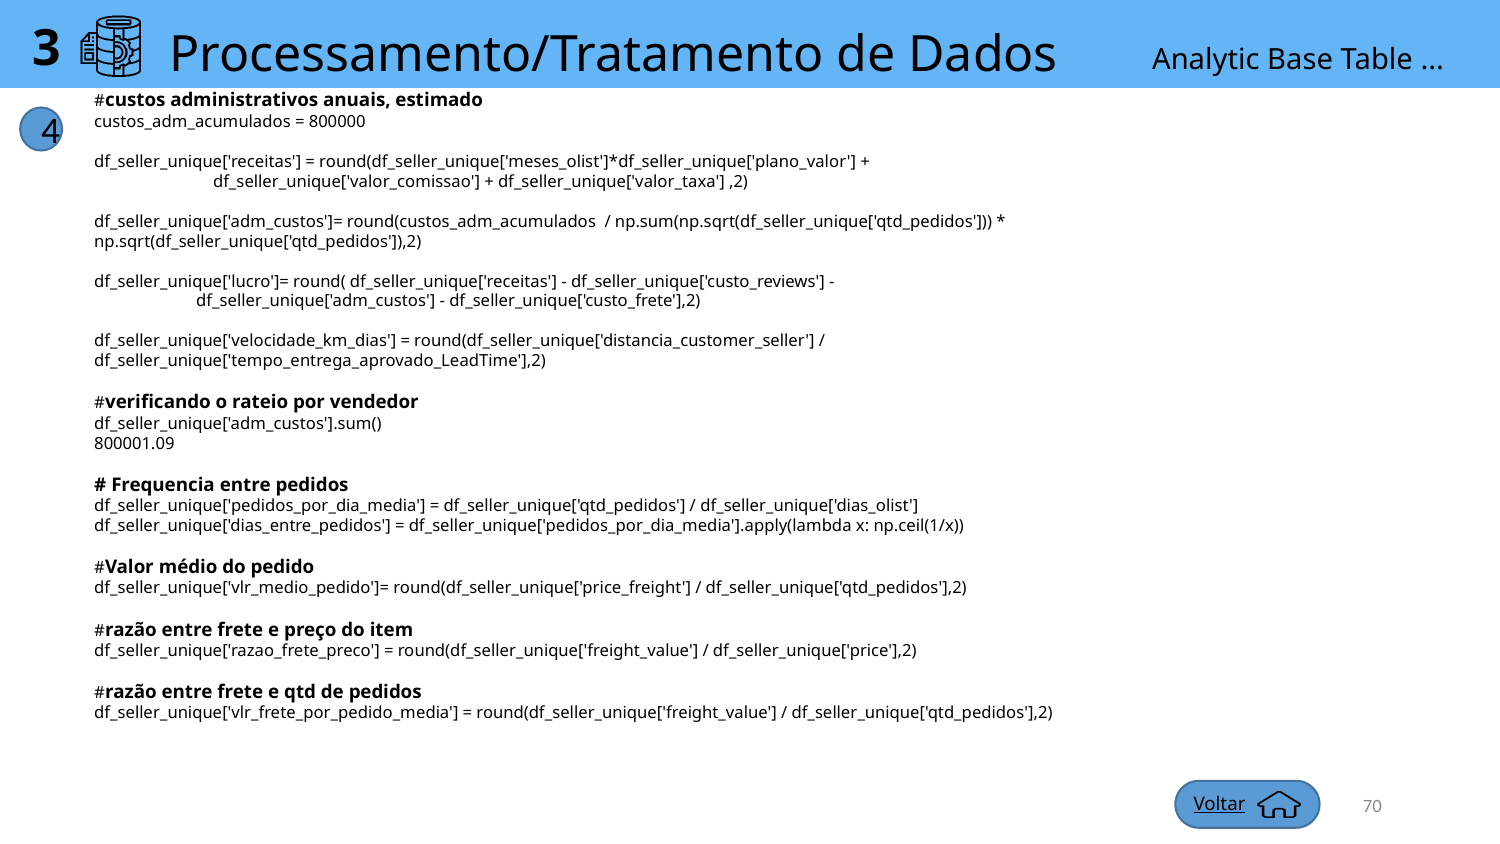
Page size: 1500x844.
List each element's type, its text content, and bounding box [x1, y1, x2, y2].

text_box 3 [18, 8, 77, 83]
picture [79, 14, 142, 78]
text_box Voltar [1174, 779, 1321, 829]
text_box Analytic Base Table ... [1137, 32, 1481, 83]
text_box Processamento/Tratamento de Dados [154, 14, 1083, 90]
text_box [0, 0, 1500, 89]
picture [1257, 791, 1301, 818]
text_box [20, 80, 1074, 758]
slide_number 70 [1331, 782, 1397, 827]
